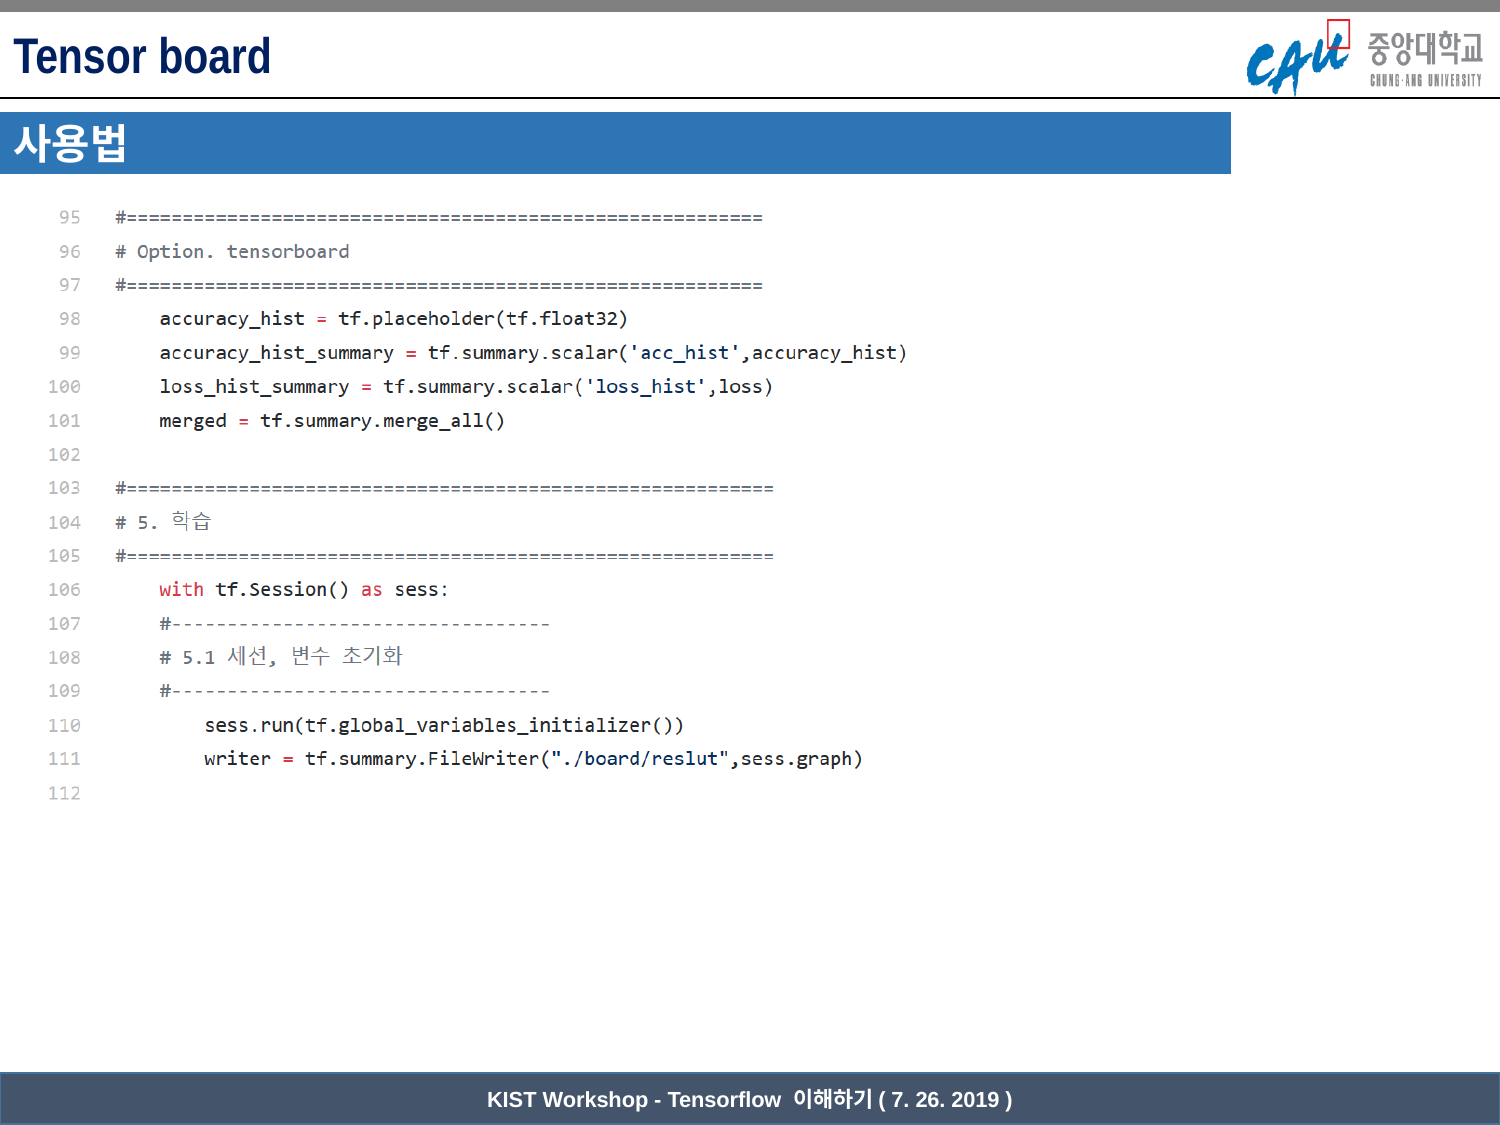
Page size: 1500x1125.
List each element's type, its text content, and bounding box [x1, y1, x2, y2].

picture [1227, 5, 1500, 110]
text_box Tensor board [0, 4, 1173, 103]
picture [38, 197, 943, 813]
text_box 사용법 [0, 112, 1231, 174]
